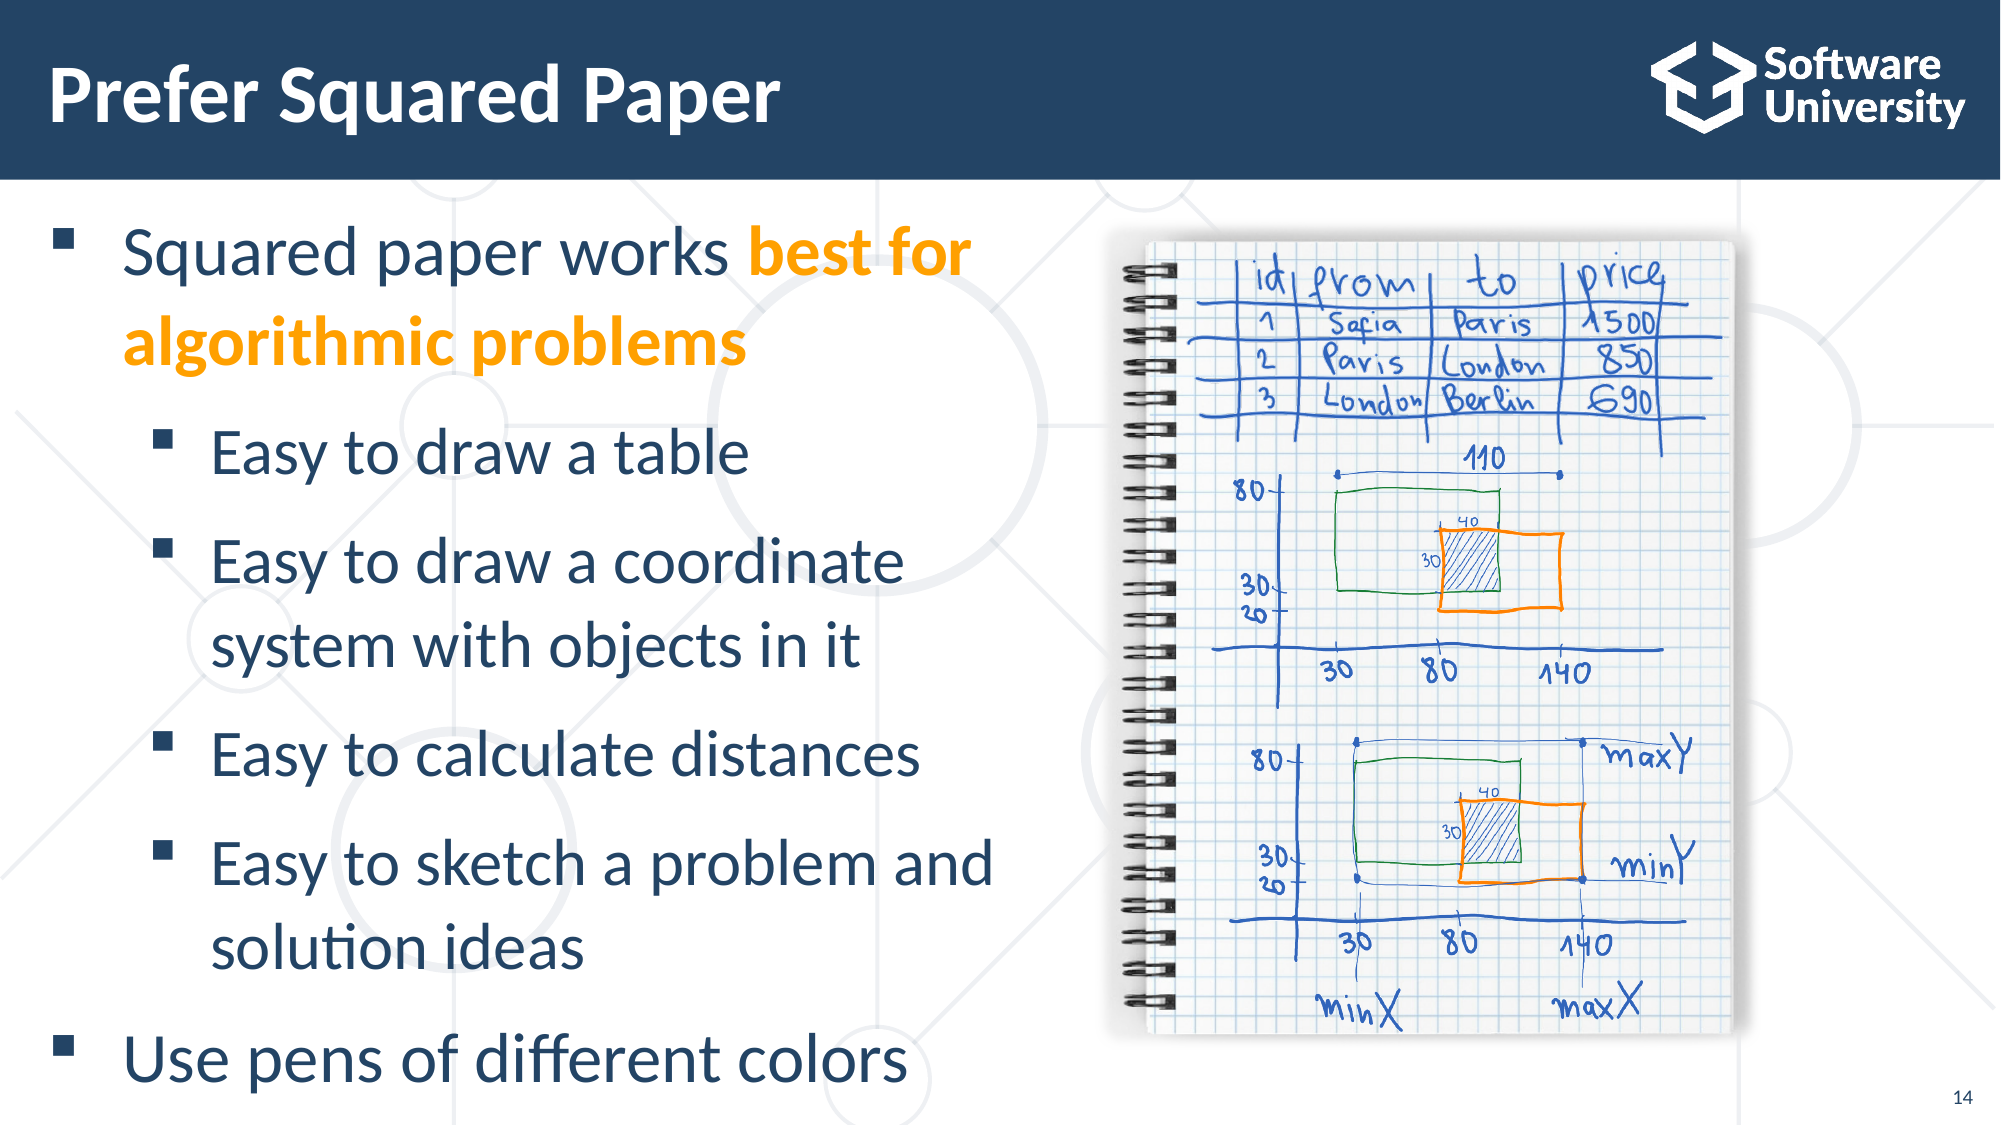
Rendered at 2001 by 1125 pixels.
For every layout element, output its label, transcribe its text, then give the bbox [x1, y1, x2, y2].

title Prefer Squared Paper [31, 16, 1625, 162]
text_box Squared paper works best for algorithmic problems Easy to draw a table Easy to draw a coordinate system with objects in it Easy to calculate distances Easy to sketch a problem and solution ideas Use pens of different colors [32, 193, 1089, 1087]
picture [1651, 41, 1966, 134]
text_box 14 [1927, 1067, 1989, 1117]
picture [1095, 218, 1762, 1050]
